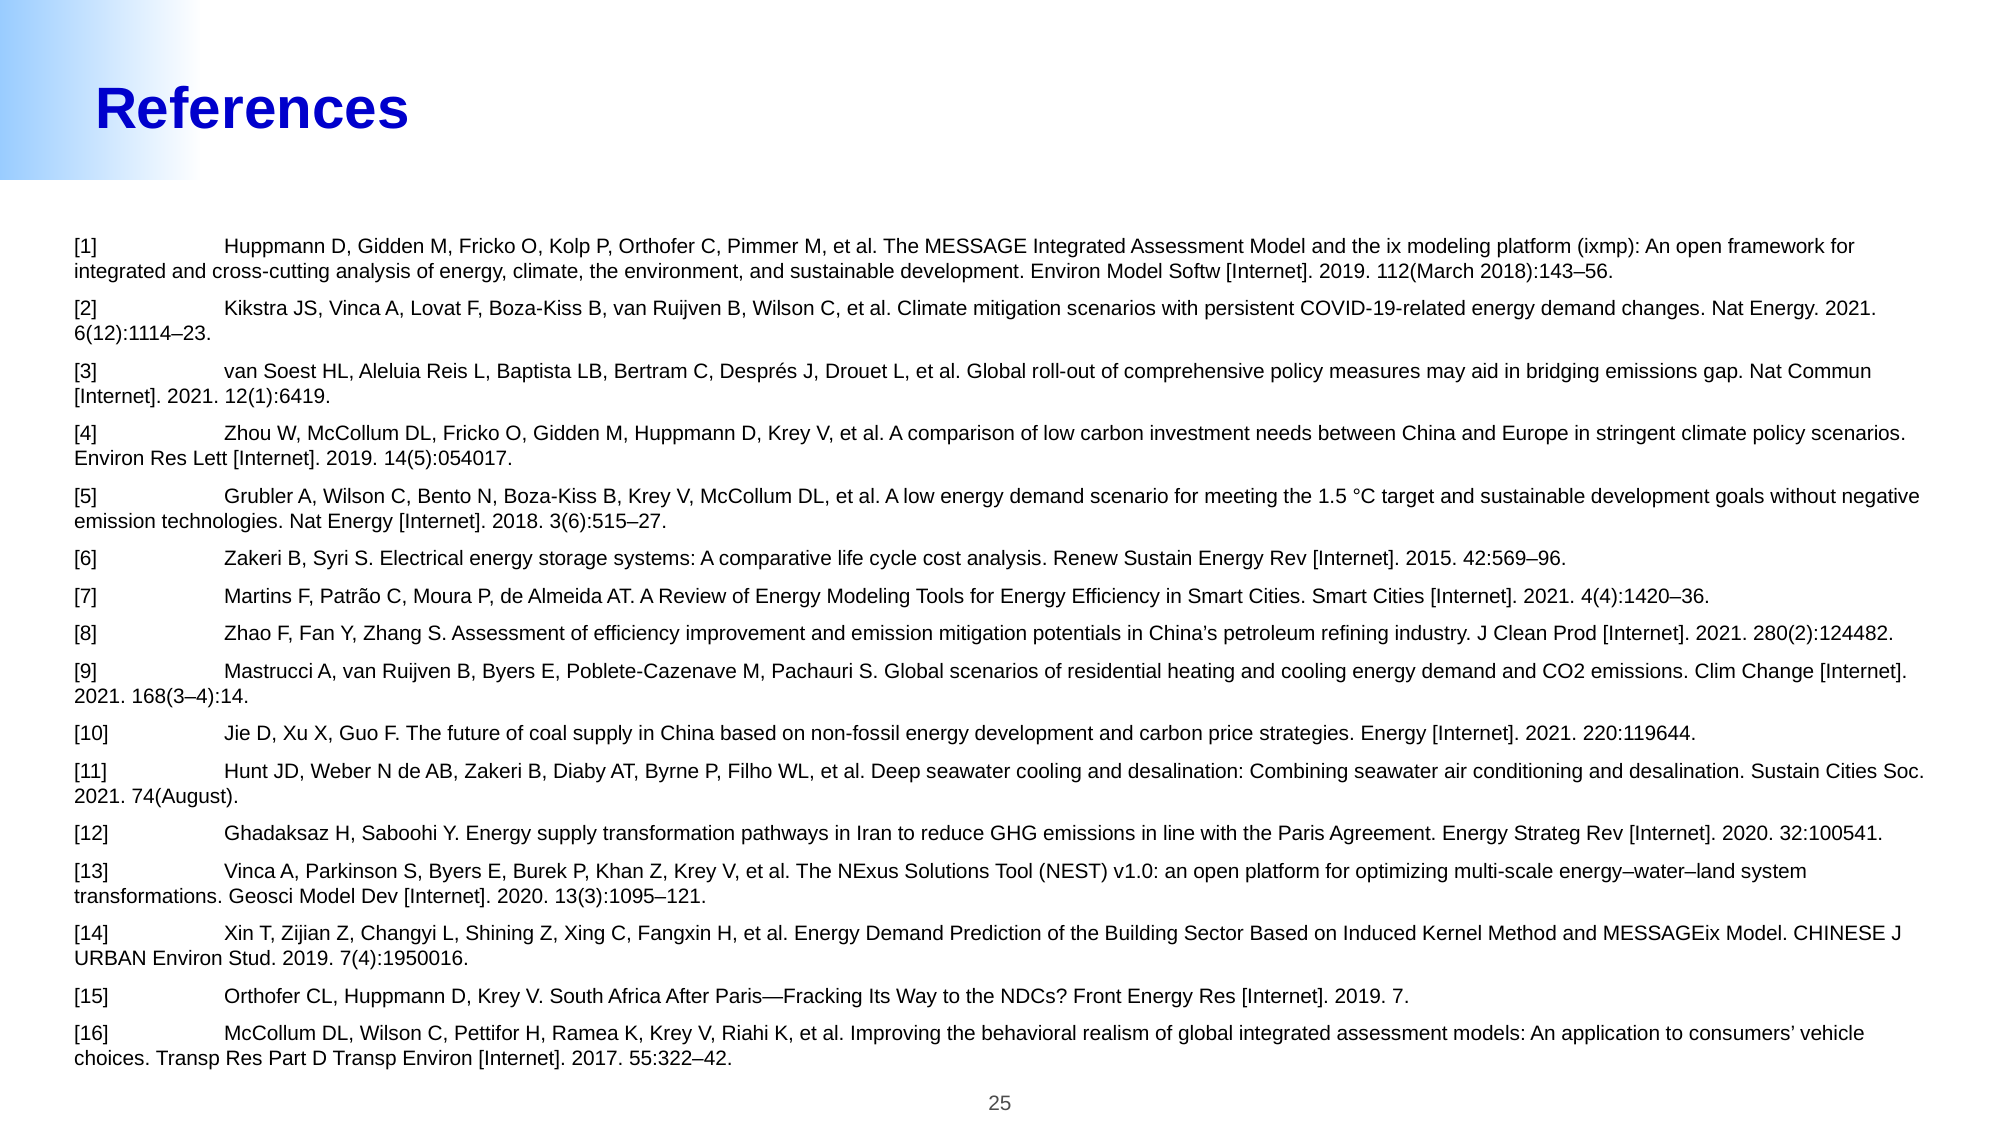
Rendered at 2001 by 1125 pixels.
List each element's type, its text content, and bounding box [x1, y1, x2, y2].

list [1] Huppmann D, Gidden M, Fricko O, Kolp P, Orthofer C, Pimmer M, et al. The MESSAGE Integrated Assessment Model and the ix modeling platform (ixmp): An open framework for integrated and cross-cutting analysis of energy, climate, the environment, and sustainable development. Environ Model Softw [Internet]. 2019. 112(March 2018):143–56. [2] Kikstra JS, Vinca A, Lovat F, Boza-Kiss B, van Ruijven B, Wilson C, et al. Climate mitigation scenarios with persistent COVID-19-related energy demand changes. Nat Energy. 2021. 6(12):1114–23. [3] van Soest HL, Aleluia Reis L, Baptista LB, Bertram C, Després J, Drouet L, et al. Global roll-out of comprehensive policy measures may aid in bridging emissions gap. Nat Commun [Internet]. 2021. 12(1):6419. [4] Zhou W, McCollum DL, Fricko O, Gidden M, Huppmann D, Krey V, et al. A comparison of low carbon investment needs between China and Europe in stringent climate policy scenarios. Environ Res Lett [Internet]. 2019. 14(5):054017. [5] Grubler A, Wilson C, Bento N, Boza-Kiss B, Krey V, McCollum DL, et al. A low energy demand scenario for meeting the 1.5 °C target and sustainable development goals without negative emission technologies. Nat Energy [Internet]. 2018. 3(6):515–27. [6] Zakeri B, Syri S. Electrical energy storage systems: A comparative life cycle cost analysis. Renew Sustain Energy Rev [Internet]. 2015. 42:569–96. [7] Martins F, Patrão C, Moura P, de Almeida AT. A Review of Energy Modeling Tools for Energy Efficiency in Smart Cities. Smart Cities [Internet]. 2021. 4(4):1420–36. [8] Zhao F, Fan Y, Zhang S. Assessment of efficiency improvement and emission mitigation potentials in China’s petroleum refining industry. J Clean Prod [Internet]. 2021. 280(2):124482. [9] Mastrucci A, van Ruijven B, Byers E, Poblete-Cazenave M, Pachauri S. Global scenarios of residential heating and cooling energy demand and CO2 emissions. Clim Change [Internet]. 2021. 168(3–4):14. [10] Jie D, Xu X, Guo F. The future of coal supply in China based on non-fossil energy development and carbon price strategies. Energy [Internet]. 2021. 220:119644. [11] Hunt JD, Weber N de AB, Zakeri B, Diaby AT, Byrne P, Filho WL, et al. Deep seawater cooling and desalination: Combining seawater air conditioning and desalination. Sustain Cities Soc. 2021. 74(August). [12] Ghadaksaz H, Saboohi Y. Energy supply transformation pathways in Iran to reduce GHG emissions in line with the Paris Agreement. Energy Strateg Rev [Internet]. 2020. 32:100541. [13] Vinca A, Parkinson S, Byers E, Burek P, Khan Z, Krey V, et al. The NExus Solutions Tool (NEST) v1.0: an open platform for optimizing multi-scale energy–water–land system transformations. Geosci Model Dev [Internet]. 2020. 13(3):1095–121. [14] Xin T, Zijian Z, Changyi L, Shining Z, Xing C, Fangxin H, et al. Energy Demand Prediction of the Building Sector Based on Induced Kernel Method and MESSAGEix Model. CHINESE J URBAN Environ Stud. 2019. 7(4):1950016. [15] Orthofer CL, Huppmann D, Krey V. South Africa After Paris—Fracking Its Way to the NDCs? Front Energy Res [Internet]. 2019. 7. [16] McCollum DL, Wilson C, Pettifor H, Ramea K, Krey V, Riahi K, et al. Improving the behavioral realism of global integrated assessment models: An application to consumers’ vehicle choices. Transp Res Part D Transp Environ [Internet]. 2017. 55:322–42. [58, 224, 1961, 1036]
title References [79, 29, 1921, 181]
